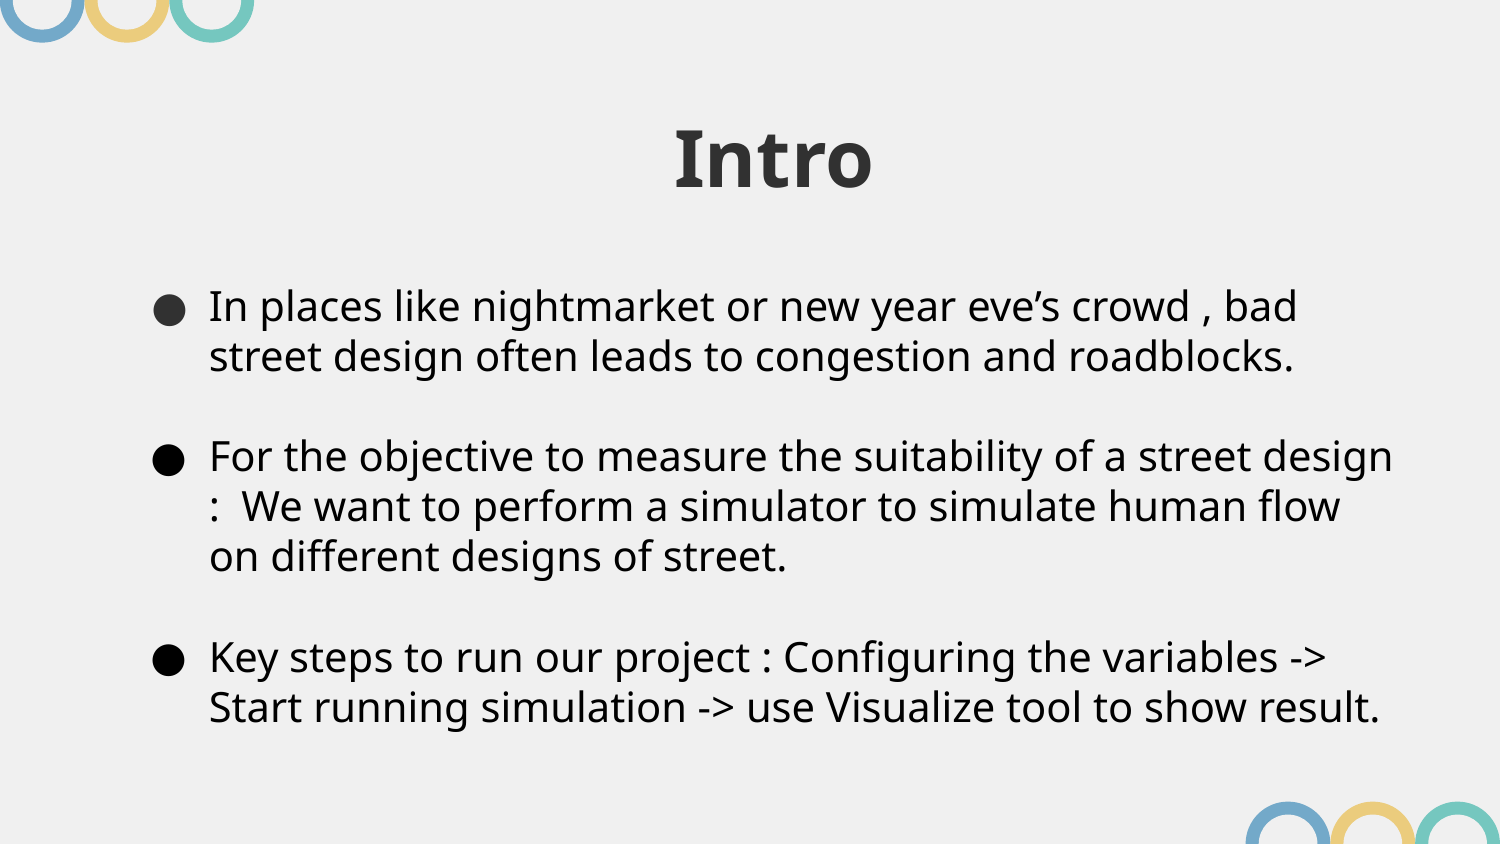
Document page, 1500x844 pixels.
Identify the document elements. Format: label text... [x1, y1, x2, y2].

title Intro [49, 126, 1500, 187]
list In places like nightmarket or new year eve’s crowd , bad street design often leads to congestion and roadblocks. For the objective to measure the suitability of a street design : We want to perform a simulator to simulate human flow on different designs of street. Key steps to run our project : Configuring the variables -> Start running simulation -> use Visualize tool to show result. [118, 230, 1414, 507]
